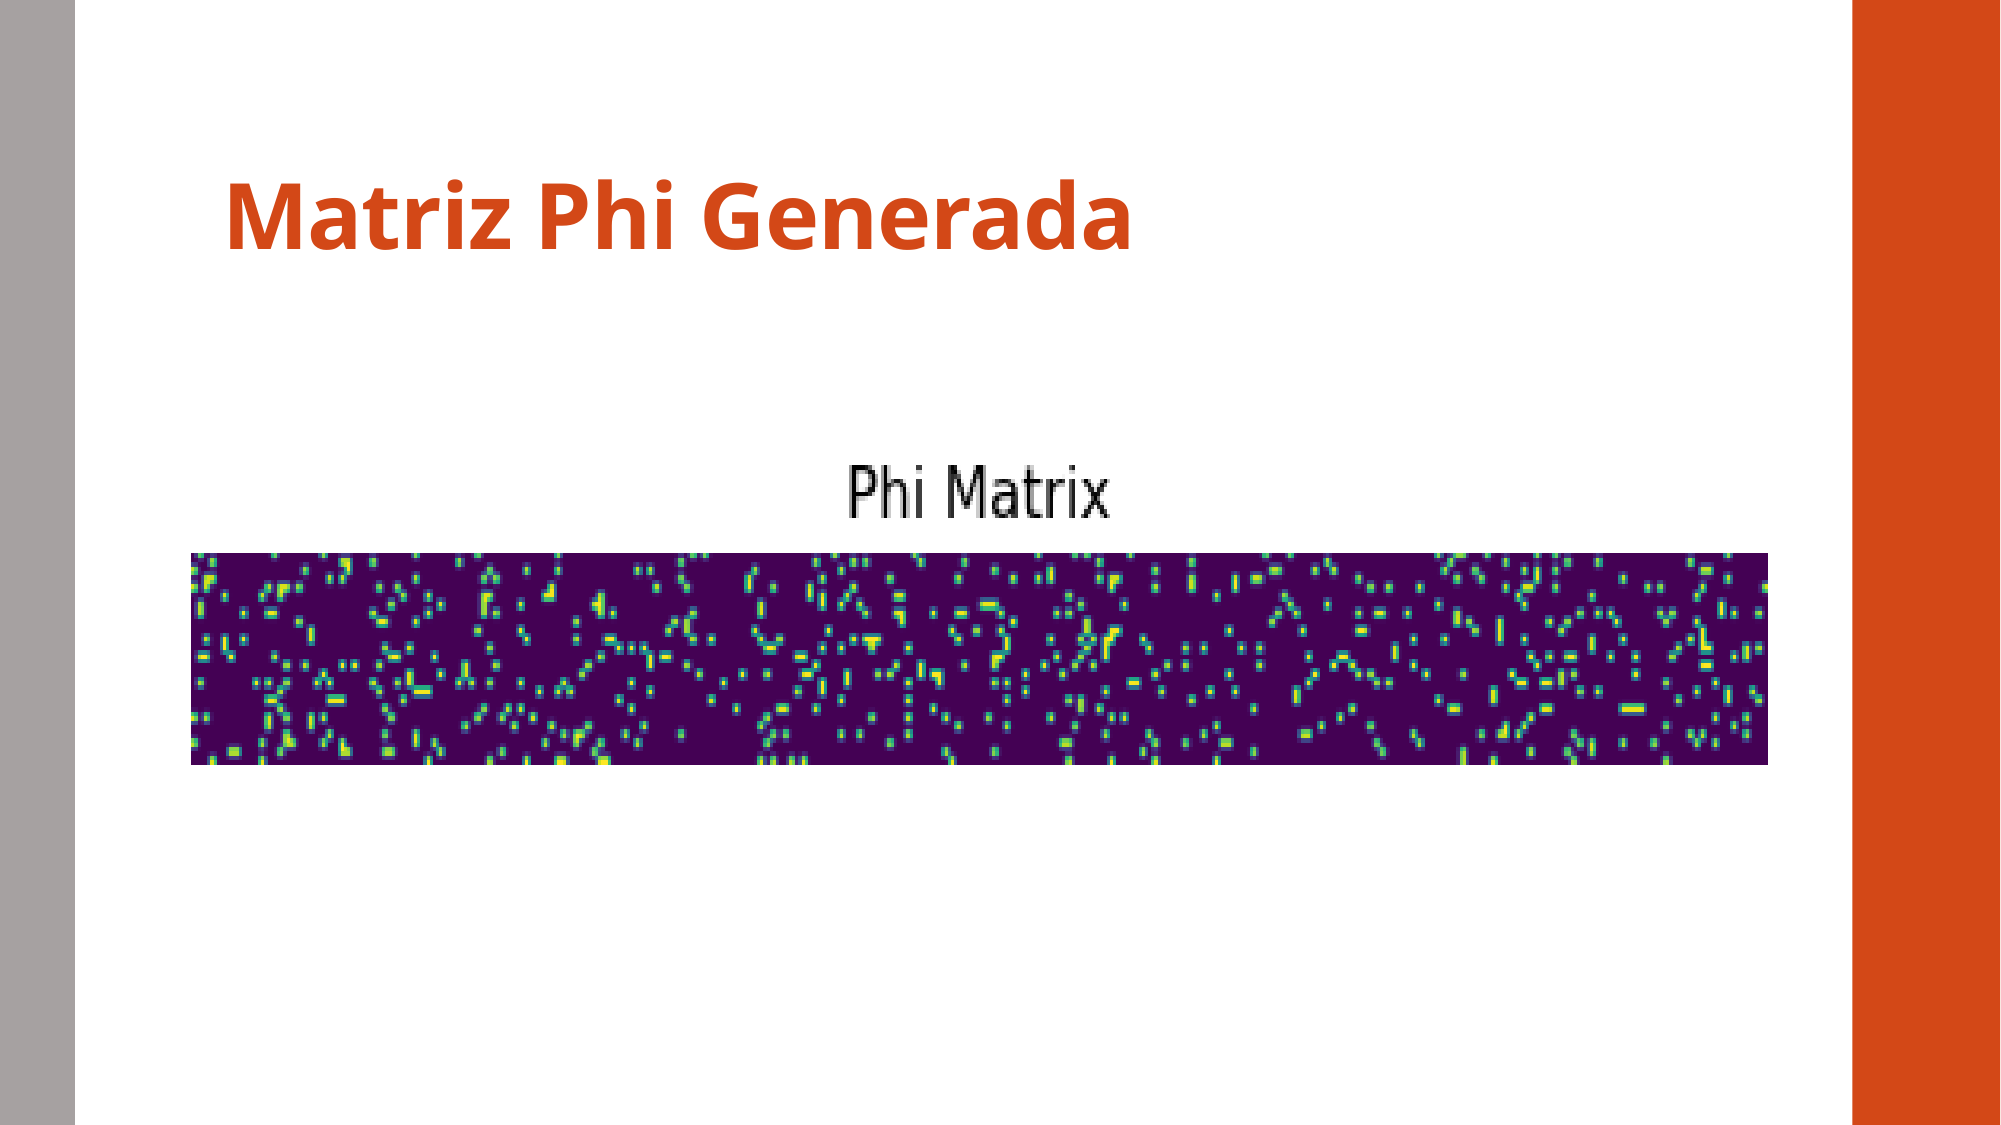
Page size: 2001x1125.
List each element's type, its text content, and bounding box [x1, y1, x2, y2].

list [159, 422, 1798, 809]
title Matriz Phi Generada [206, 48, 1797, 278]
